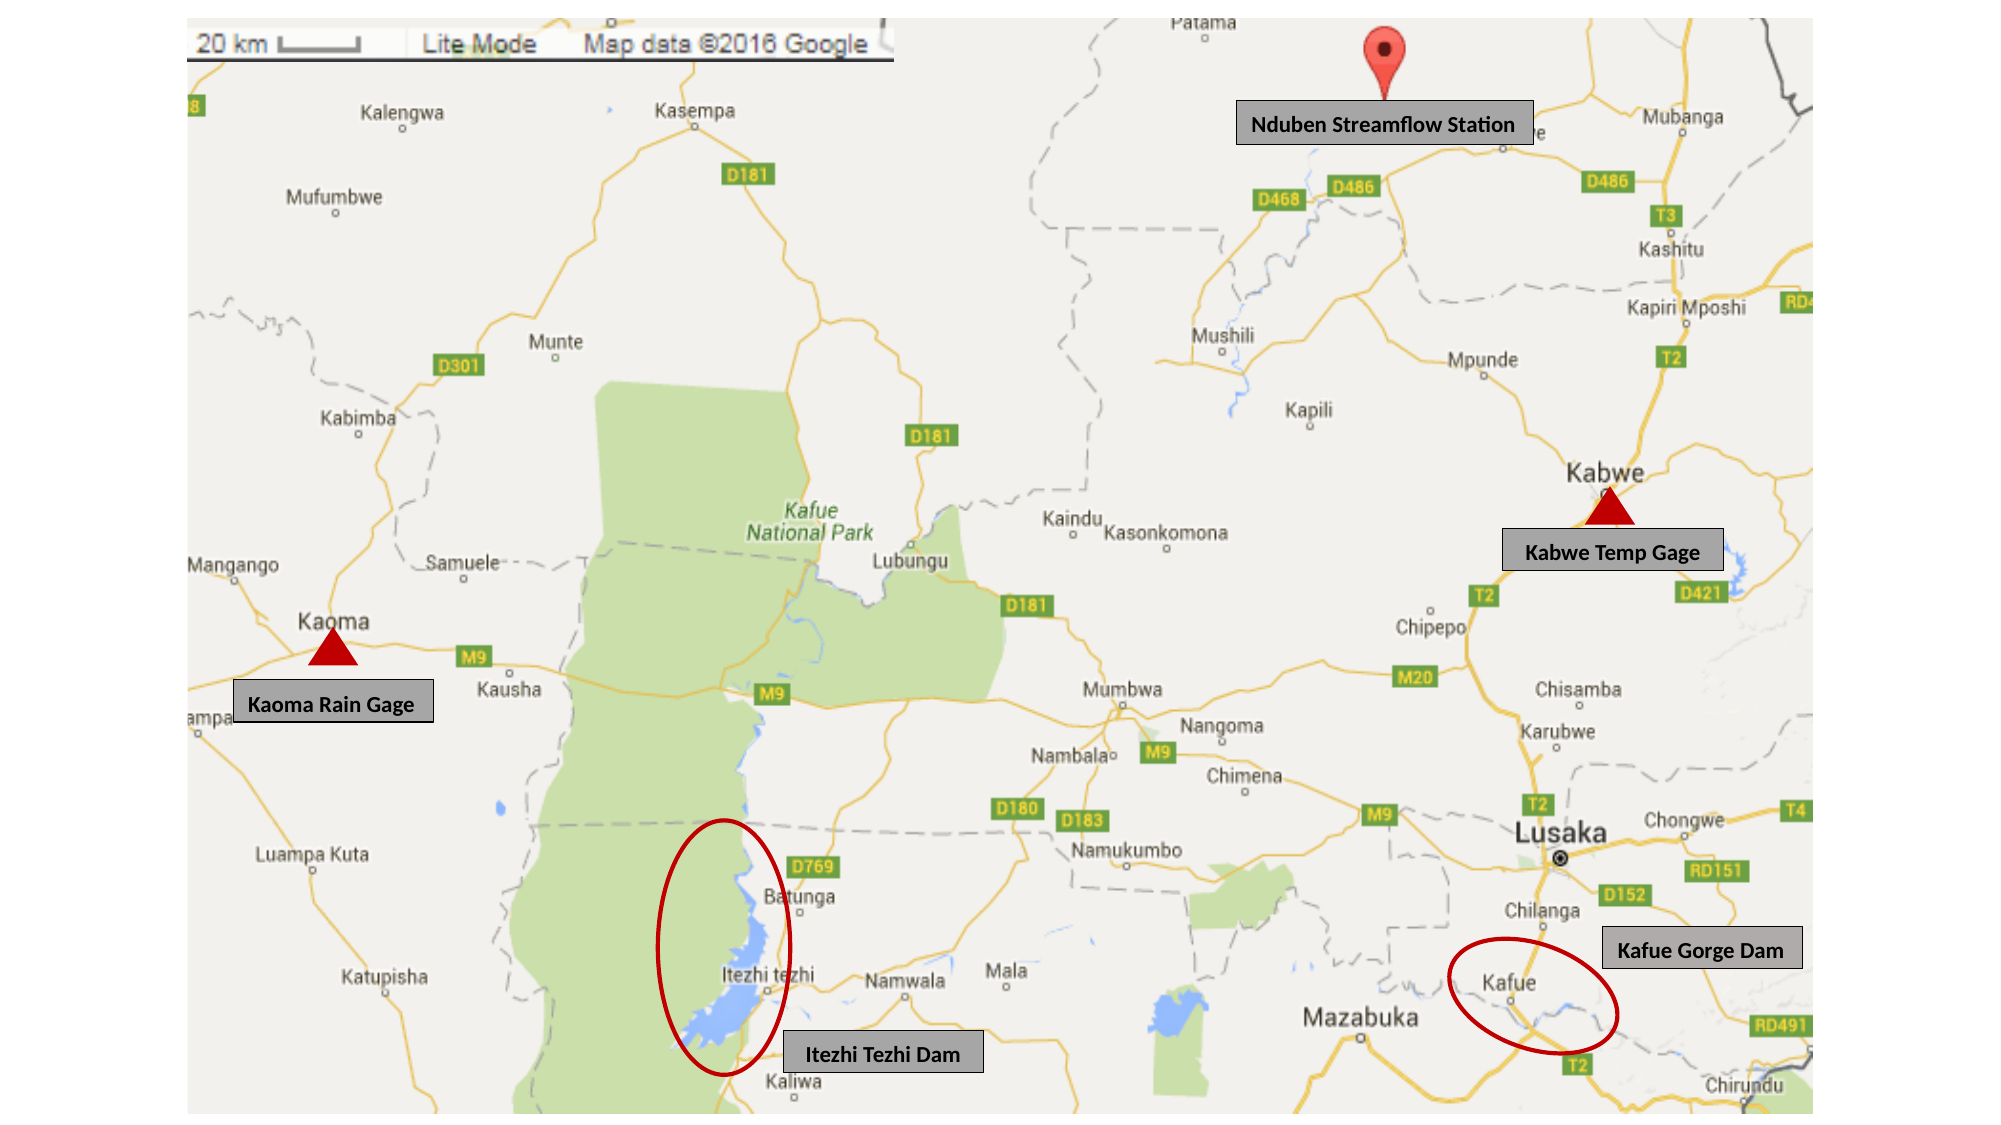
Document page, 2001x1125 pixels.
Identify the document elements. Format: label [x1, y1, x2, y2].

text_box [233, 100, 1803, 1075]
text_box [187, 18, 1813, 1114]
